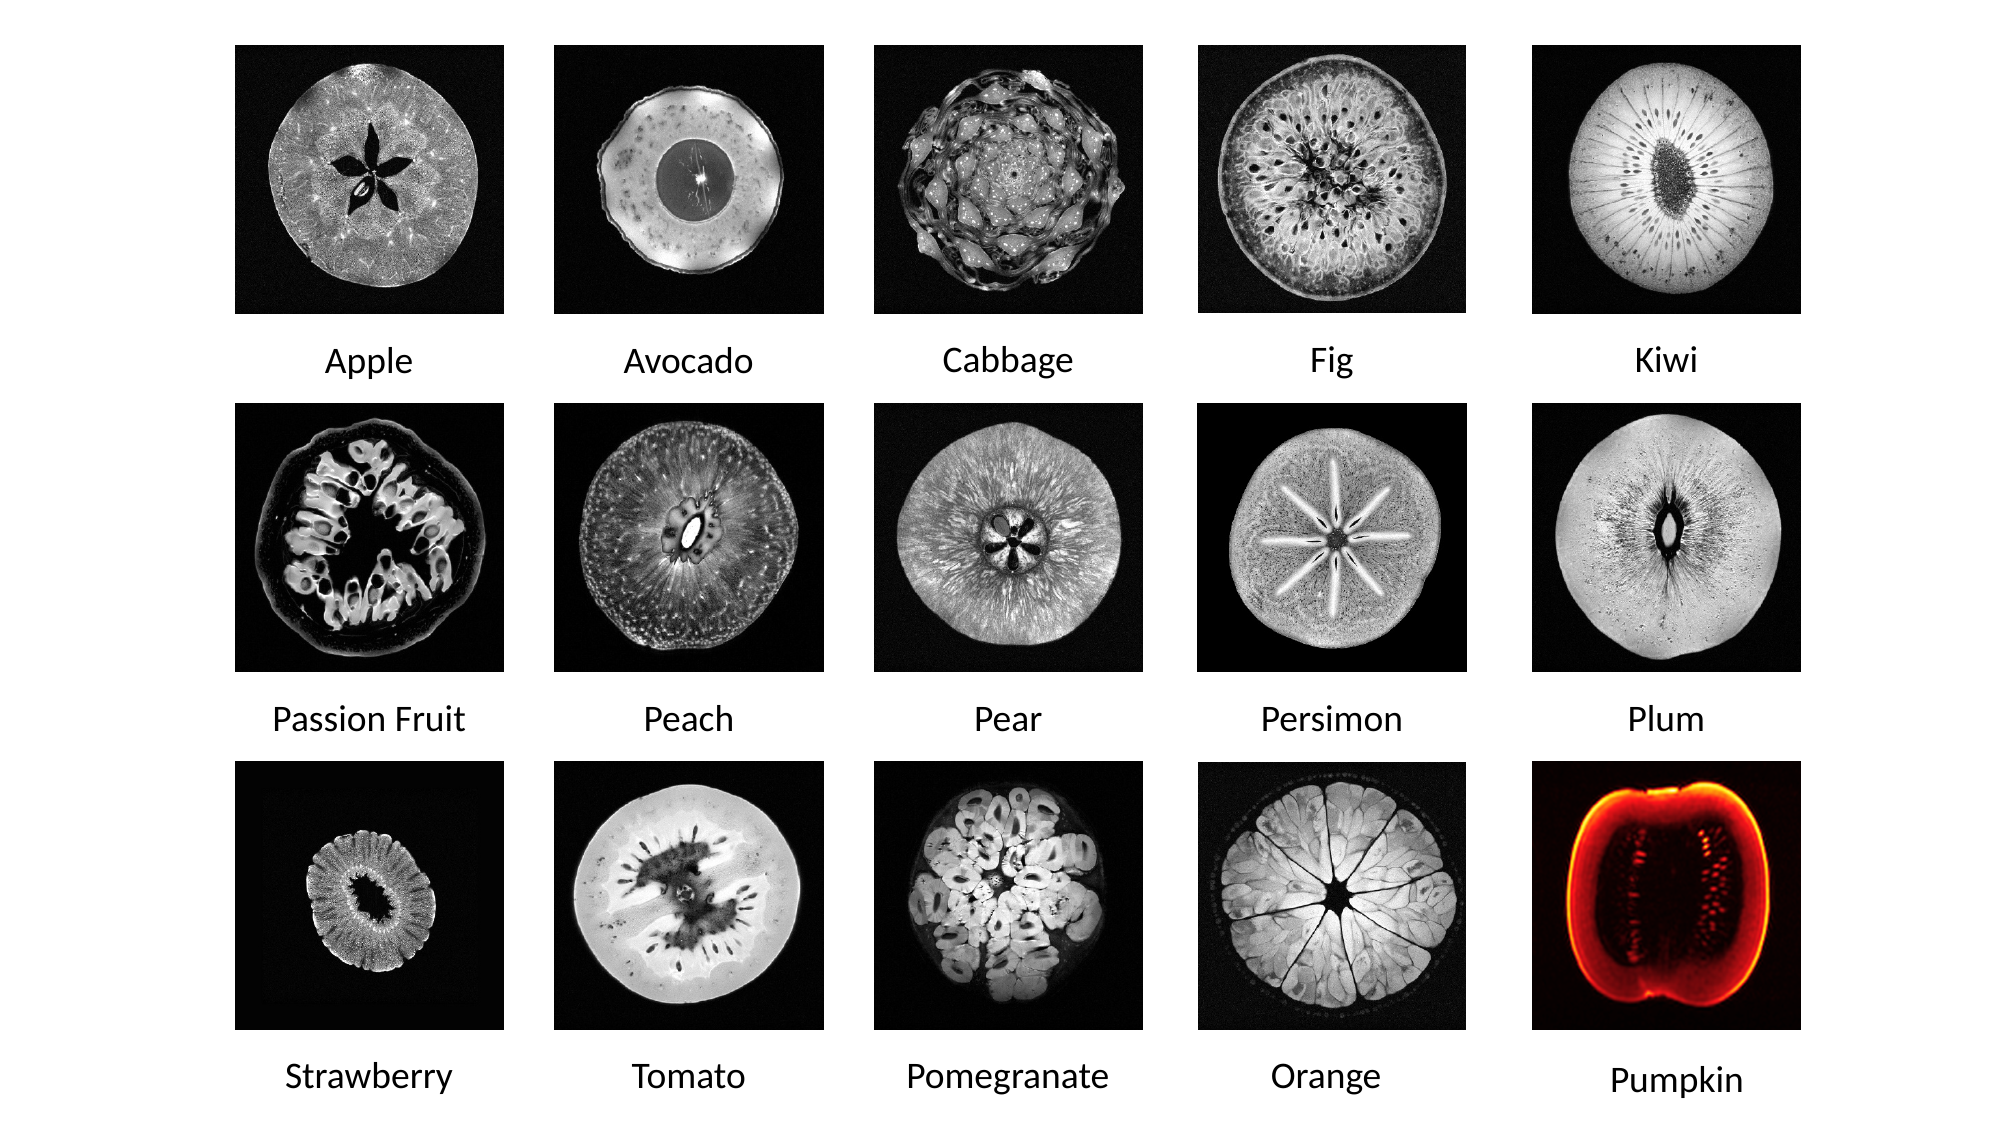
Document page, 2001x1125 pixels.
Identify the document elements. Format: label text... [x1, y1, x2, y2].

text_box Orange [1255, 1043, 1397, 1104]
picture [1198, 762, 1466, 1030]
text_box Pomegranate [891, 1043, 1125, 1104]
picture [554, 761, 824, 1031]
picture [554, 403, 824, 673]
picture [235, 45, 504, 314]
text_box Apple [310, 328, 429, 389]
text_box Plum [1612, 686, 1721, 747]
picture [1532, 45, 1801, 314]
picture [874, 403, 1143, 673]
text_box Cabbage [927, 328, 1089, 388]
text_box Kiwi [1620, 328, 1714, 388]
text_box Tomato [616, 1043, 761, 1104]
text_box Passion Fruit [257, 686, 481, 747]
text_box Persimon [1246, 686, 1419, 747]
text_box Pumpkin [1595, 1047, 1759, 1107]
text_box Strawberry [270, 1043, 469, 1104]
text_box Pear [959, 686, 1058, 747]
picture [235, 403, 504, 673]
picture [1197, 403, 1467, 673]
picture [1532, 403, 1801, 673]
picture [874, 761, 1143, 1031]
picture [1532, 761, 1801, 1030]
picture [1198, 45, 1466, 313]
text_box Avocado [608, 328, 769, 389]
text_box Fig [1295, 328, 1369, 388]
picture [554, 45, 824, 314]
text_box Peach [628, 686, 750, 747]
picture [235, 761, 504, 1031]
picture [874, 45, 1143, 314]
